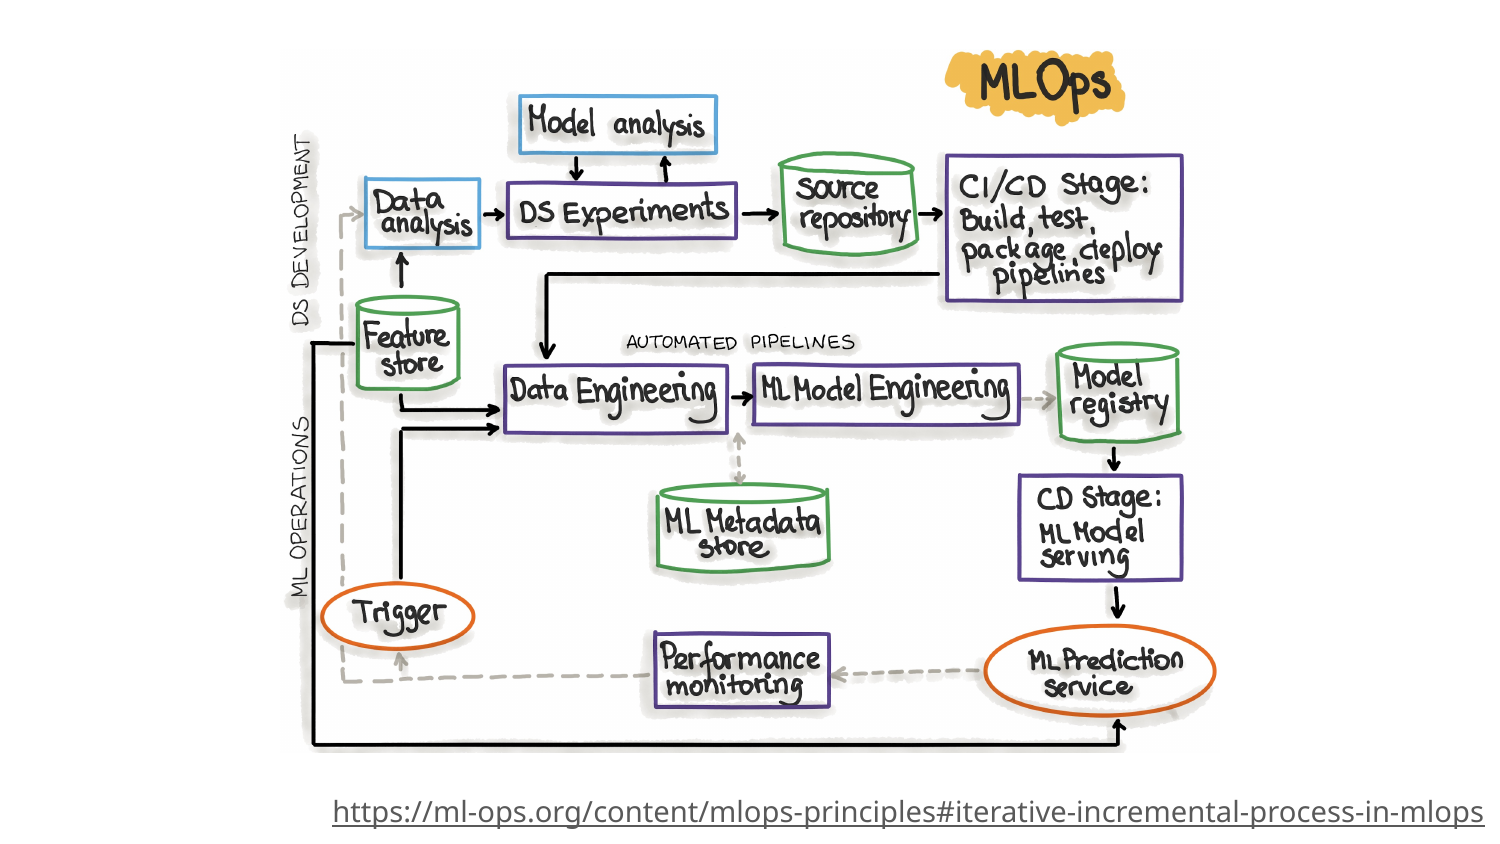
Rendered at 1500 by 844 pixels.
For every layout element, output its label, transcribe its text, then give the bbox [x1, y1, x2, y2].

picture [280, 49, 1220, 754]
text_box https://ml-ops.org/content/mlops-principles#iterative-incremental-process-in-mlops [310, 778, 1500, 844]
